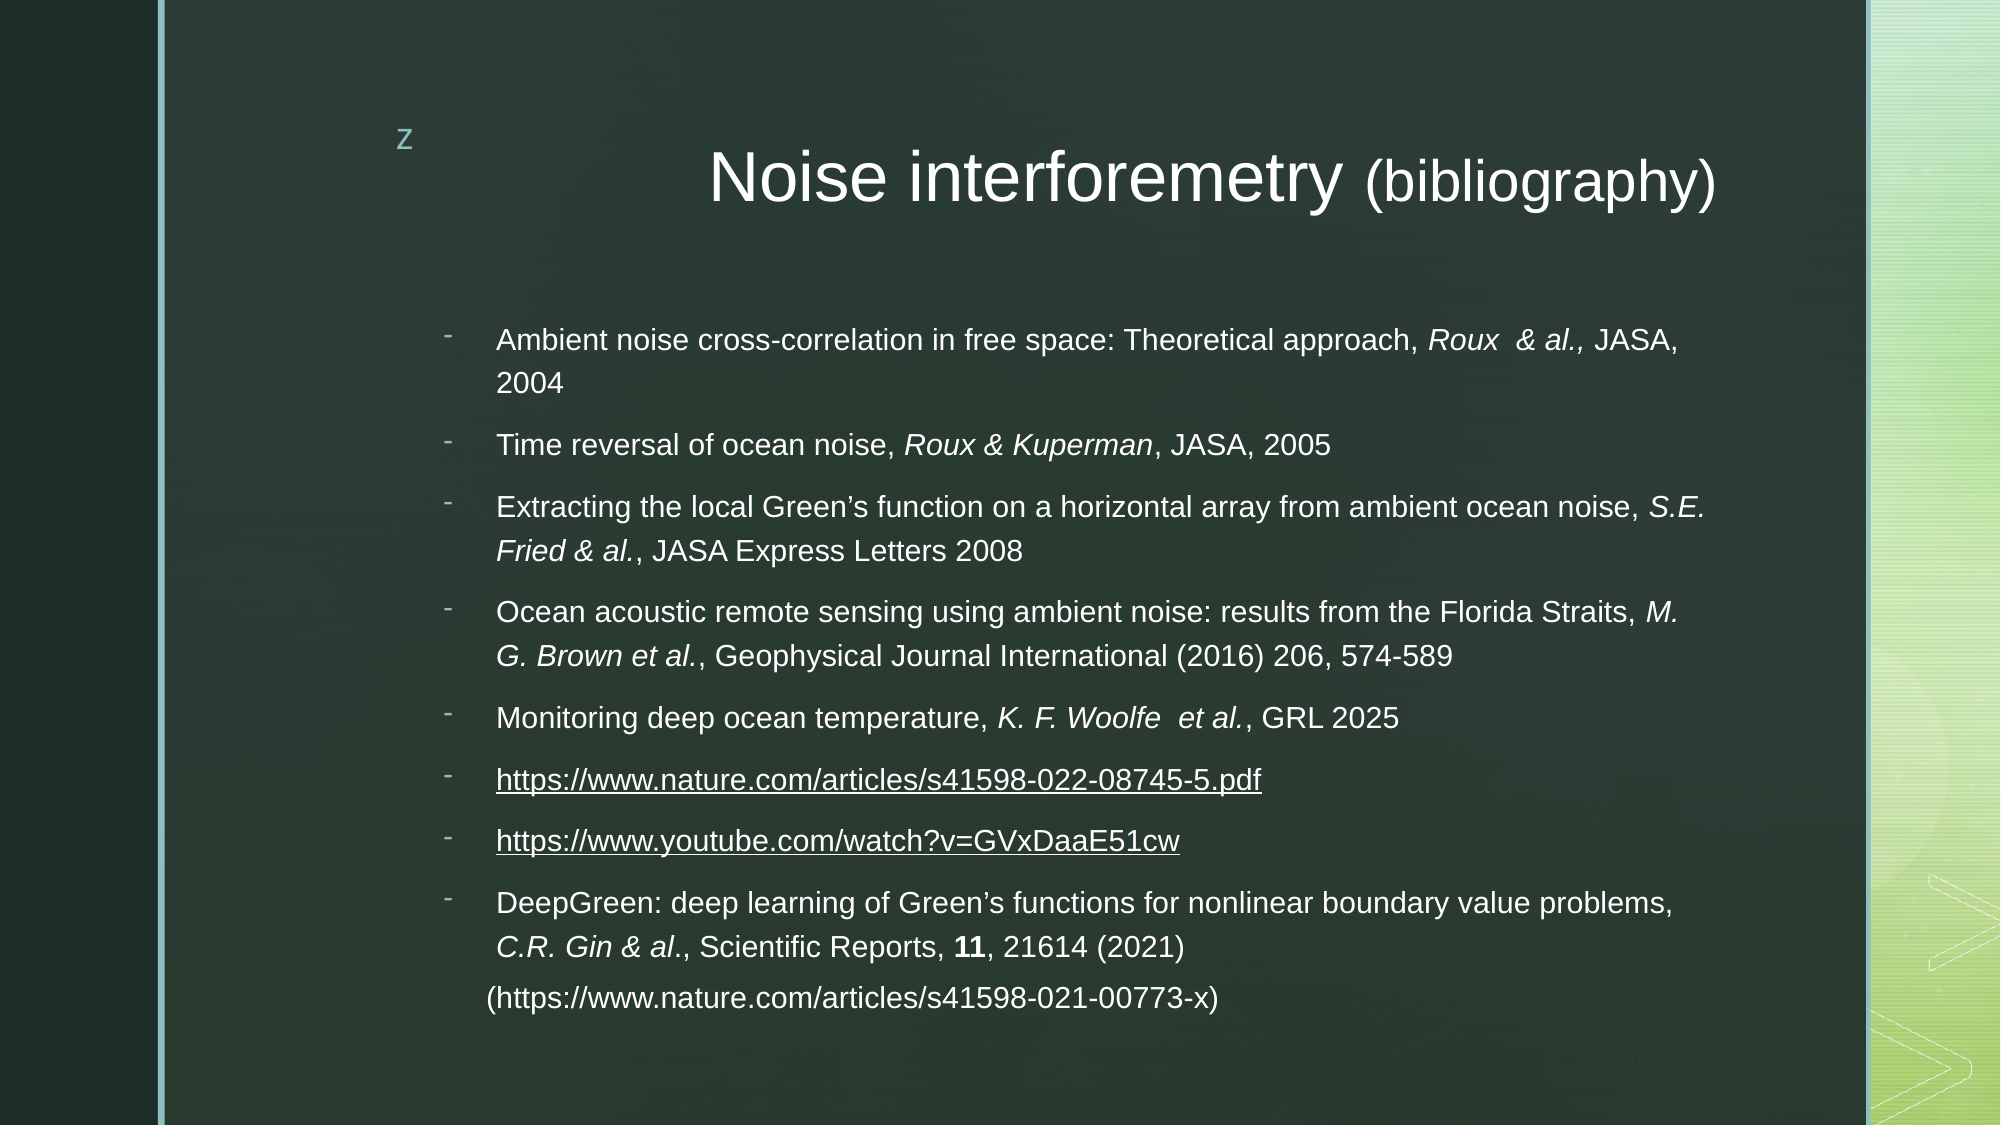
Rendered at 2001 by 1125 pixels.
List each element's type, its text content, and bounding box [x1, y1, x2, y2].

picture [1871, 0, 2001, 1125]
title Noise interforemetry (bibliography) [405, 132, 1734, 310]
list Ambient noise cross-correlation in free space: Theoretical approach, Roux & al., JASA, 2004 Time reversal of ocean noise, Roux & Kuperman, JASA, 2005 Extracting the local Green’s function on a horizontal array from ambient ocean noise, S.E. Fried & al., JASA Express Letters 2008 Ocean acoustic remote sensing using ambient noise: results from the Florida Straits, M. G. Brown et al., Geophysical Journal International (2016) 206, 574-589 Monitoring deep ocean temperature, K. F. Woolfe et al., GRL 2025 https://www.nature.com/articles/s41598-022-08745-5.pdf https://www.youtube.com/watch?v=GVxDaaE51cw DeepGreen: deep learning of Green’s functions for nonlinear boundary value problems, C.R. Gin & al., Scientific Reports, 11, 21614 (2021) (https://www.nature.com/articles/s41598-021-00773-x) [428, 304, 1734, 1027]
